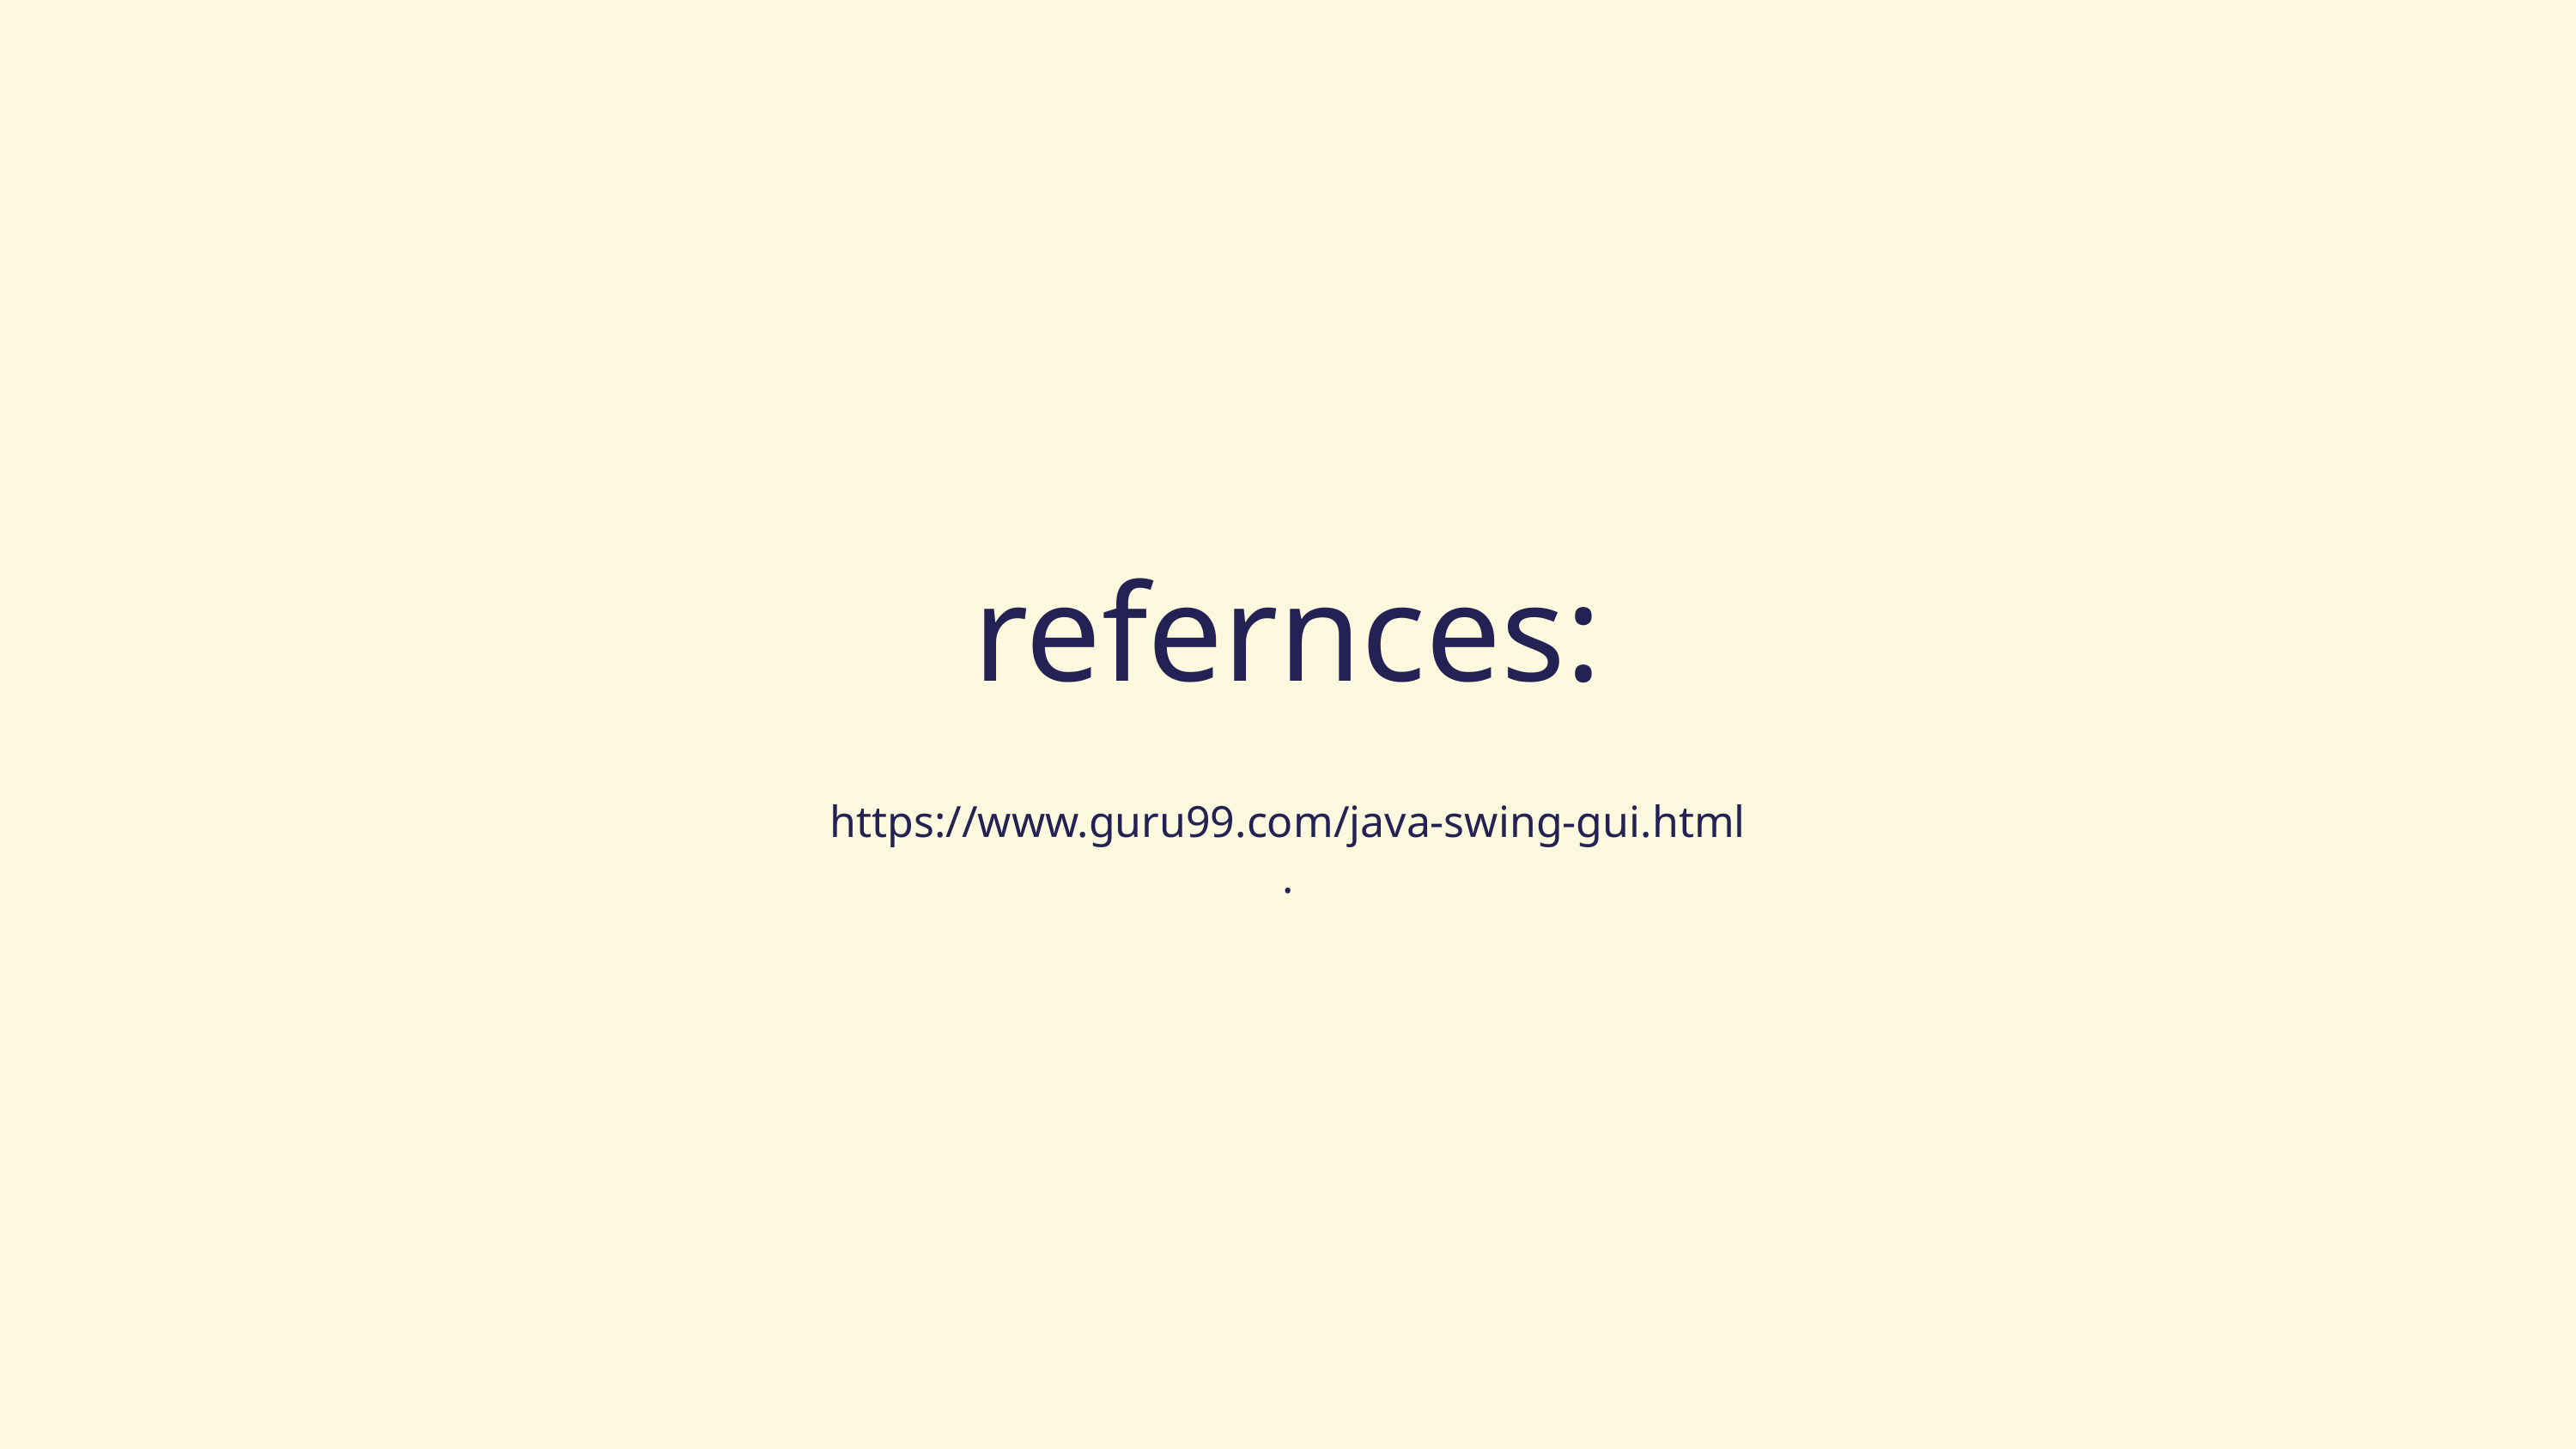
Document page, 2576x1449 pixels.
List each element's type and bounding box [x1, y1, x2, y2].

text_box [471, 548, 2105, 901]
